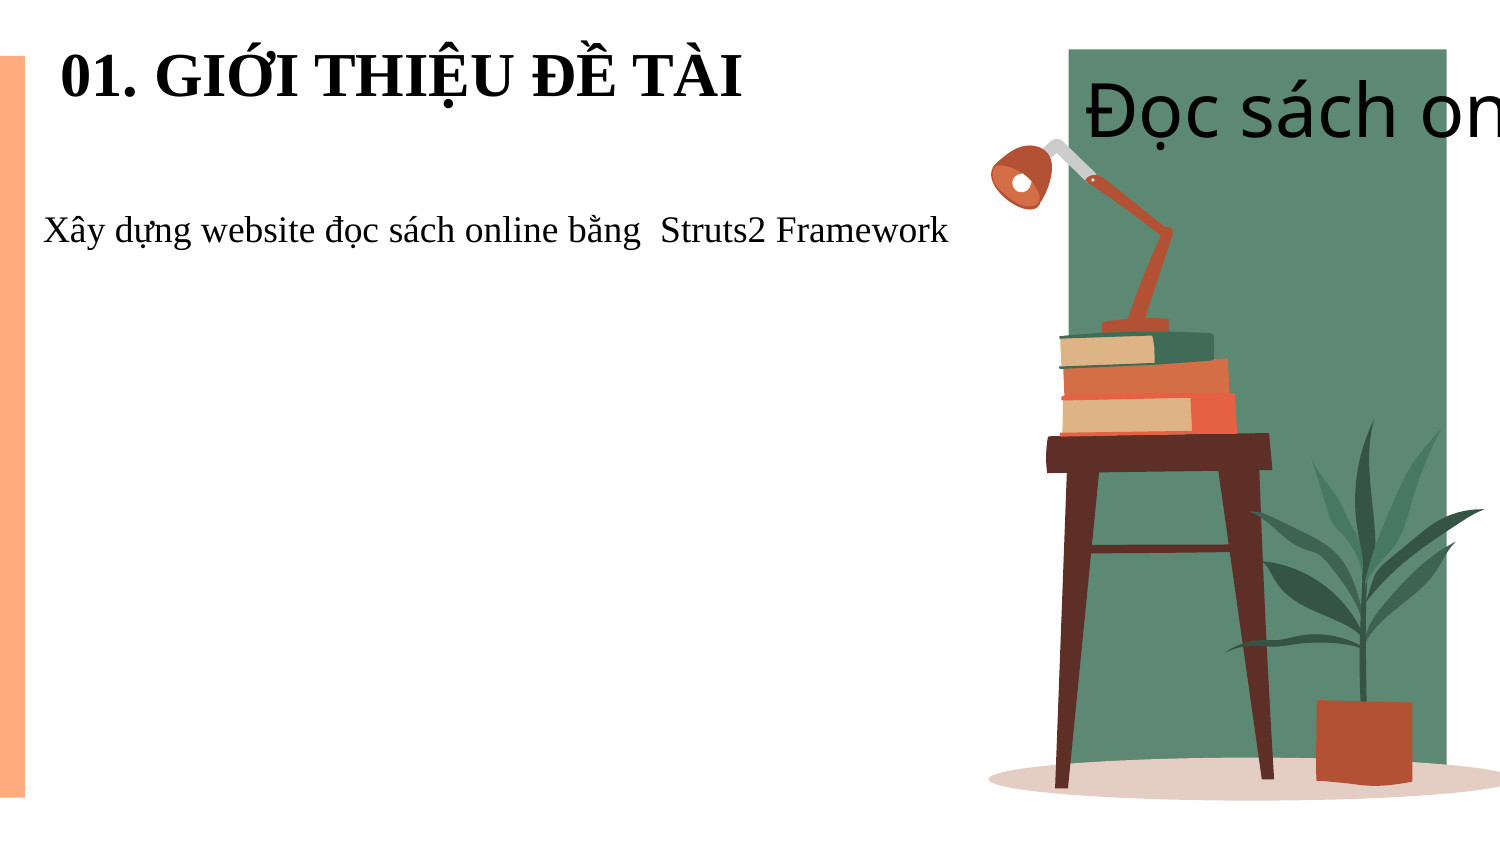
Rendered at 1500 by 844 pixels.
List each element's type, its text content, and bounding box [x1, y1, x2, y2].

subtitle Xây dựng website đọc sách online bằng Struts2 Framework [0, 182, 1161, 844]
text_box [1490, 769, 1500, 789]
title Đọc sách online [1069, 47, 1500, 152]
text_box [978, 144, 1486, 789]
text_box 01. GIỚI THIỆU ĐỀ TÀI [45, 28, 1215, 124]
text_box [1106, 797, 1398, 801]
text_box [0, 55, 25, 798]
